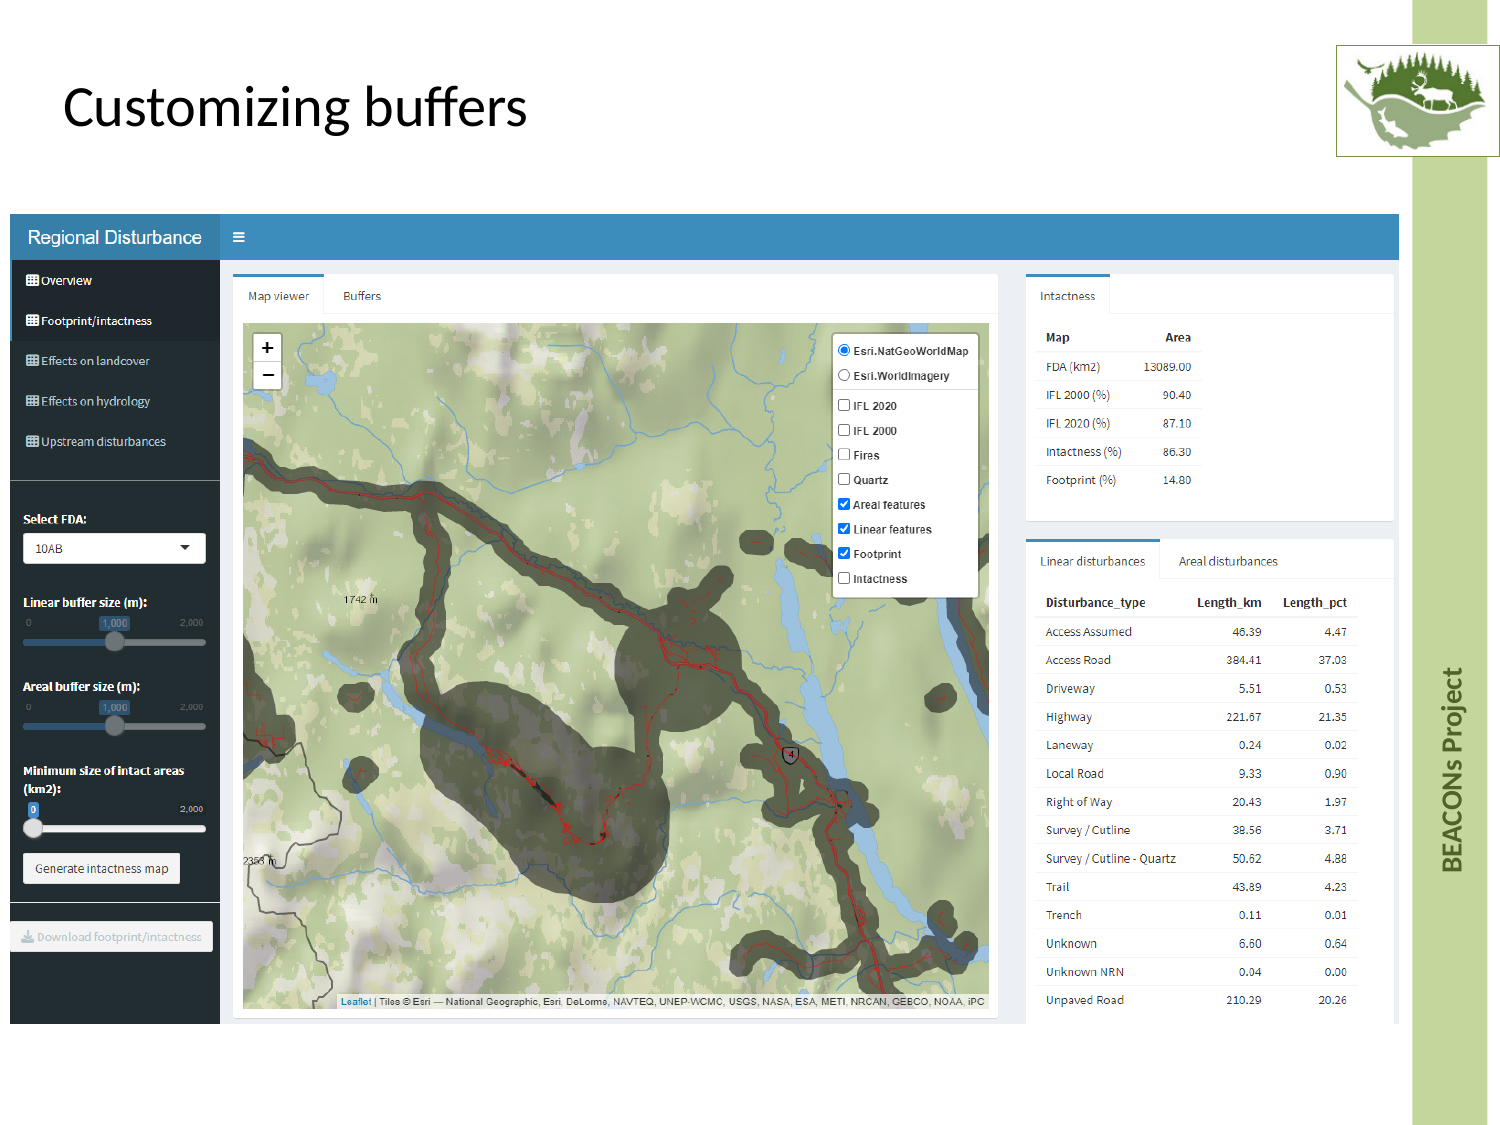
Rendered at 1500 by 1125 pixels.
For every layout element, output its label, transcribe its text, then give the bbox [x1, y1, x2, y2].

picture [1337, 46, 1499, 156]
text_box Customizing buffers [48, 60, 1399, 213]
picture [10, 213, 1399, 1024]
